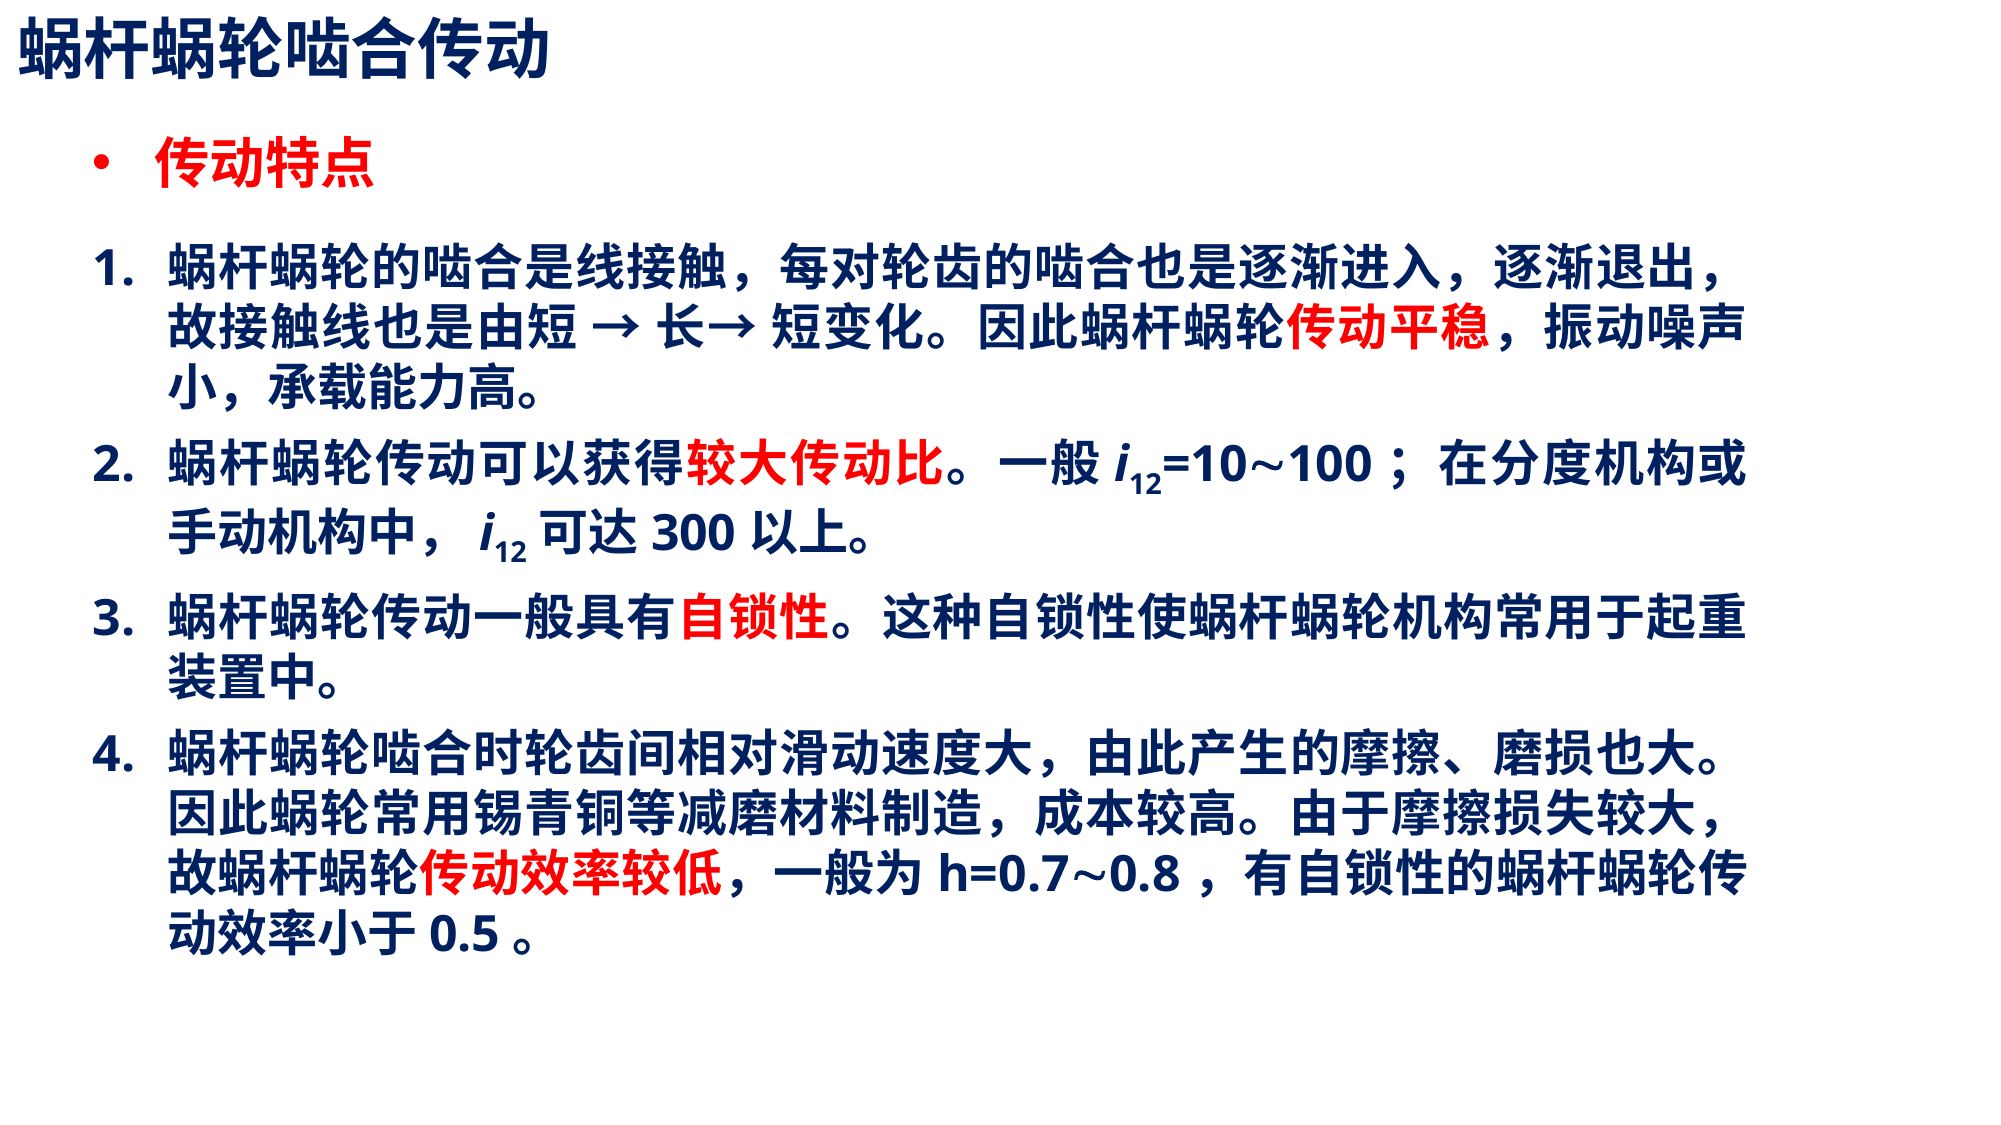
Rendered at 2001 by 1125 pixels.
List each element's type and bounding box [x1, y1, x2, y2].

text_box [2, 0, 567, 95]
text_box [77, 121, 906, 203]
text_box [77, 227, 1763, 970]
